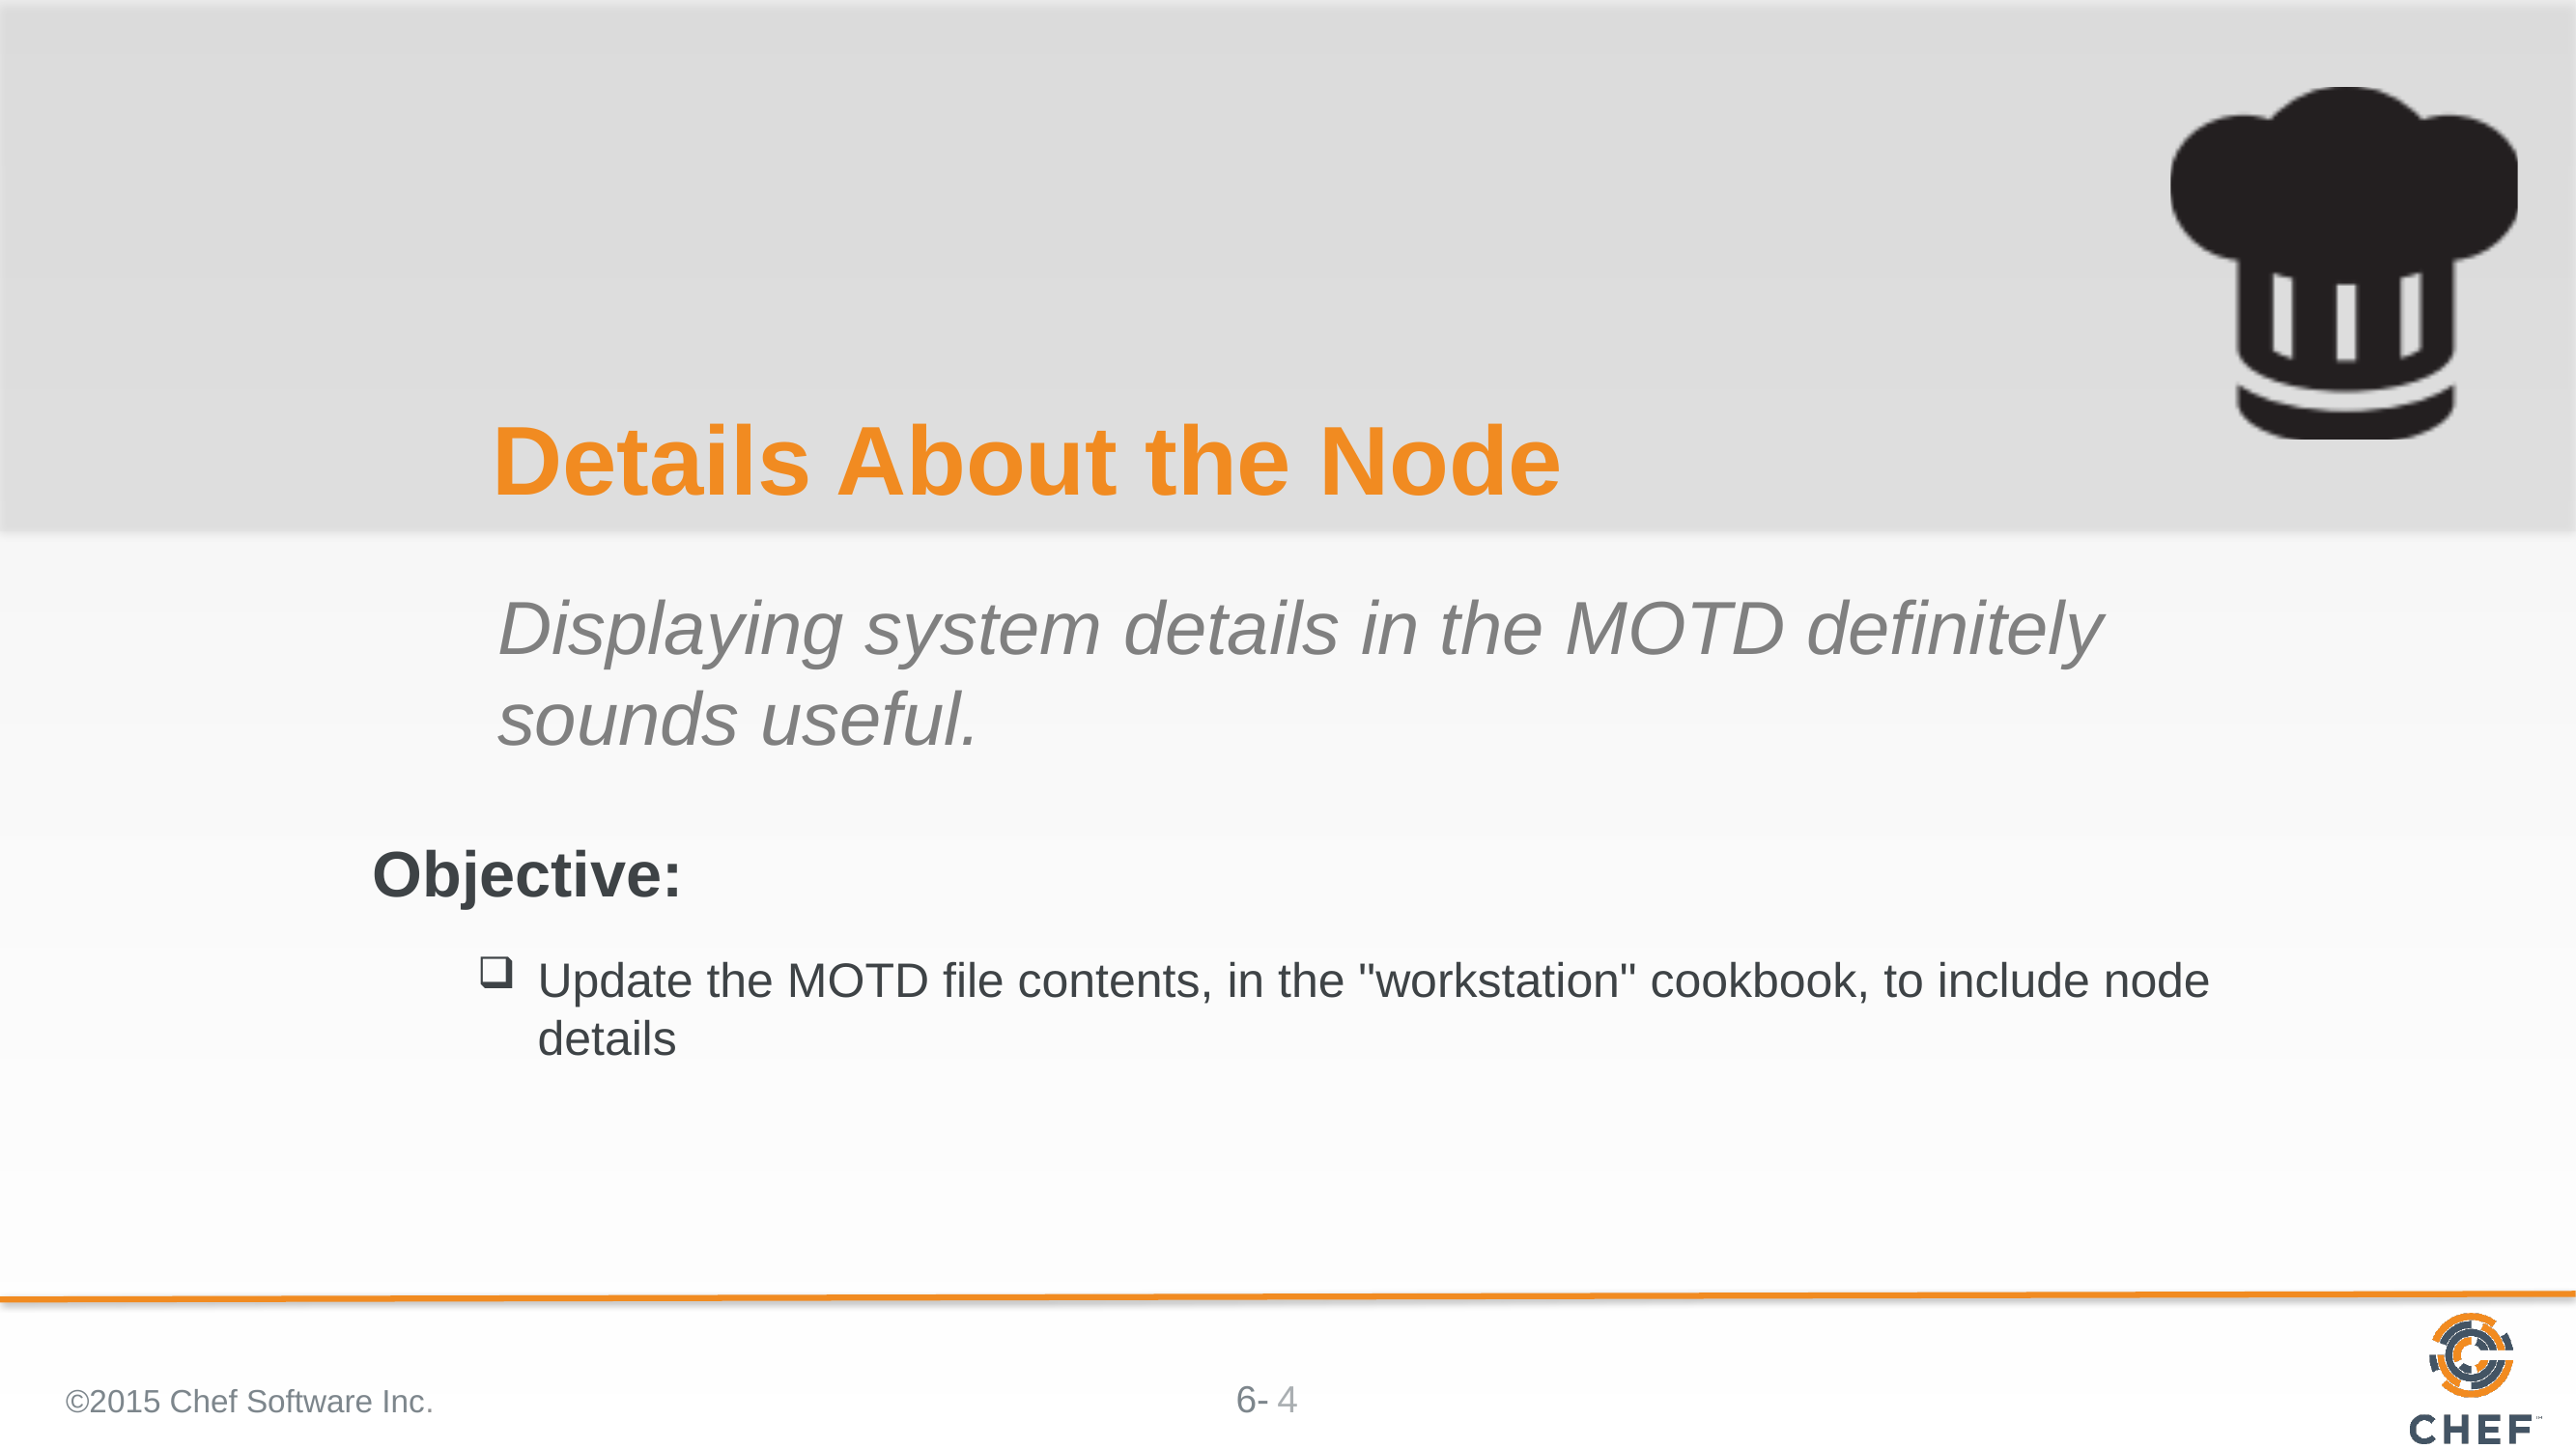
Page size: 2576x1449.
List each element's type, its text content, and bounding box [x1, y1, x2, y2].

title Details About the Node [477, 395, 2217, 531]
list Displaying system details in the MOTD definitely sounds useful. [478, 549, 2272, 791]
footer ©2015 Chef Software Inc. [51, 1359, 952, 1440]
picture [2399, 1297, 2550, 1449]
slide_number 4 [998, 1359, 1578, 1437]
list Update the MOTD file contents, in the "workstation" cookbook, to include node details [477, 949, 2271, 1243]
